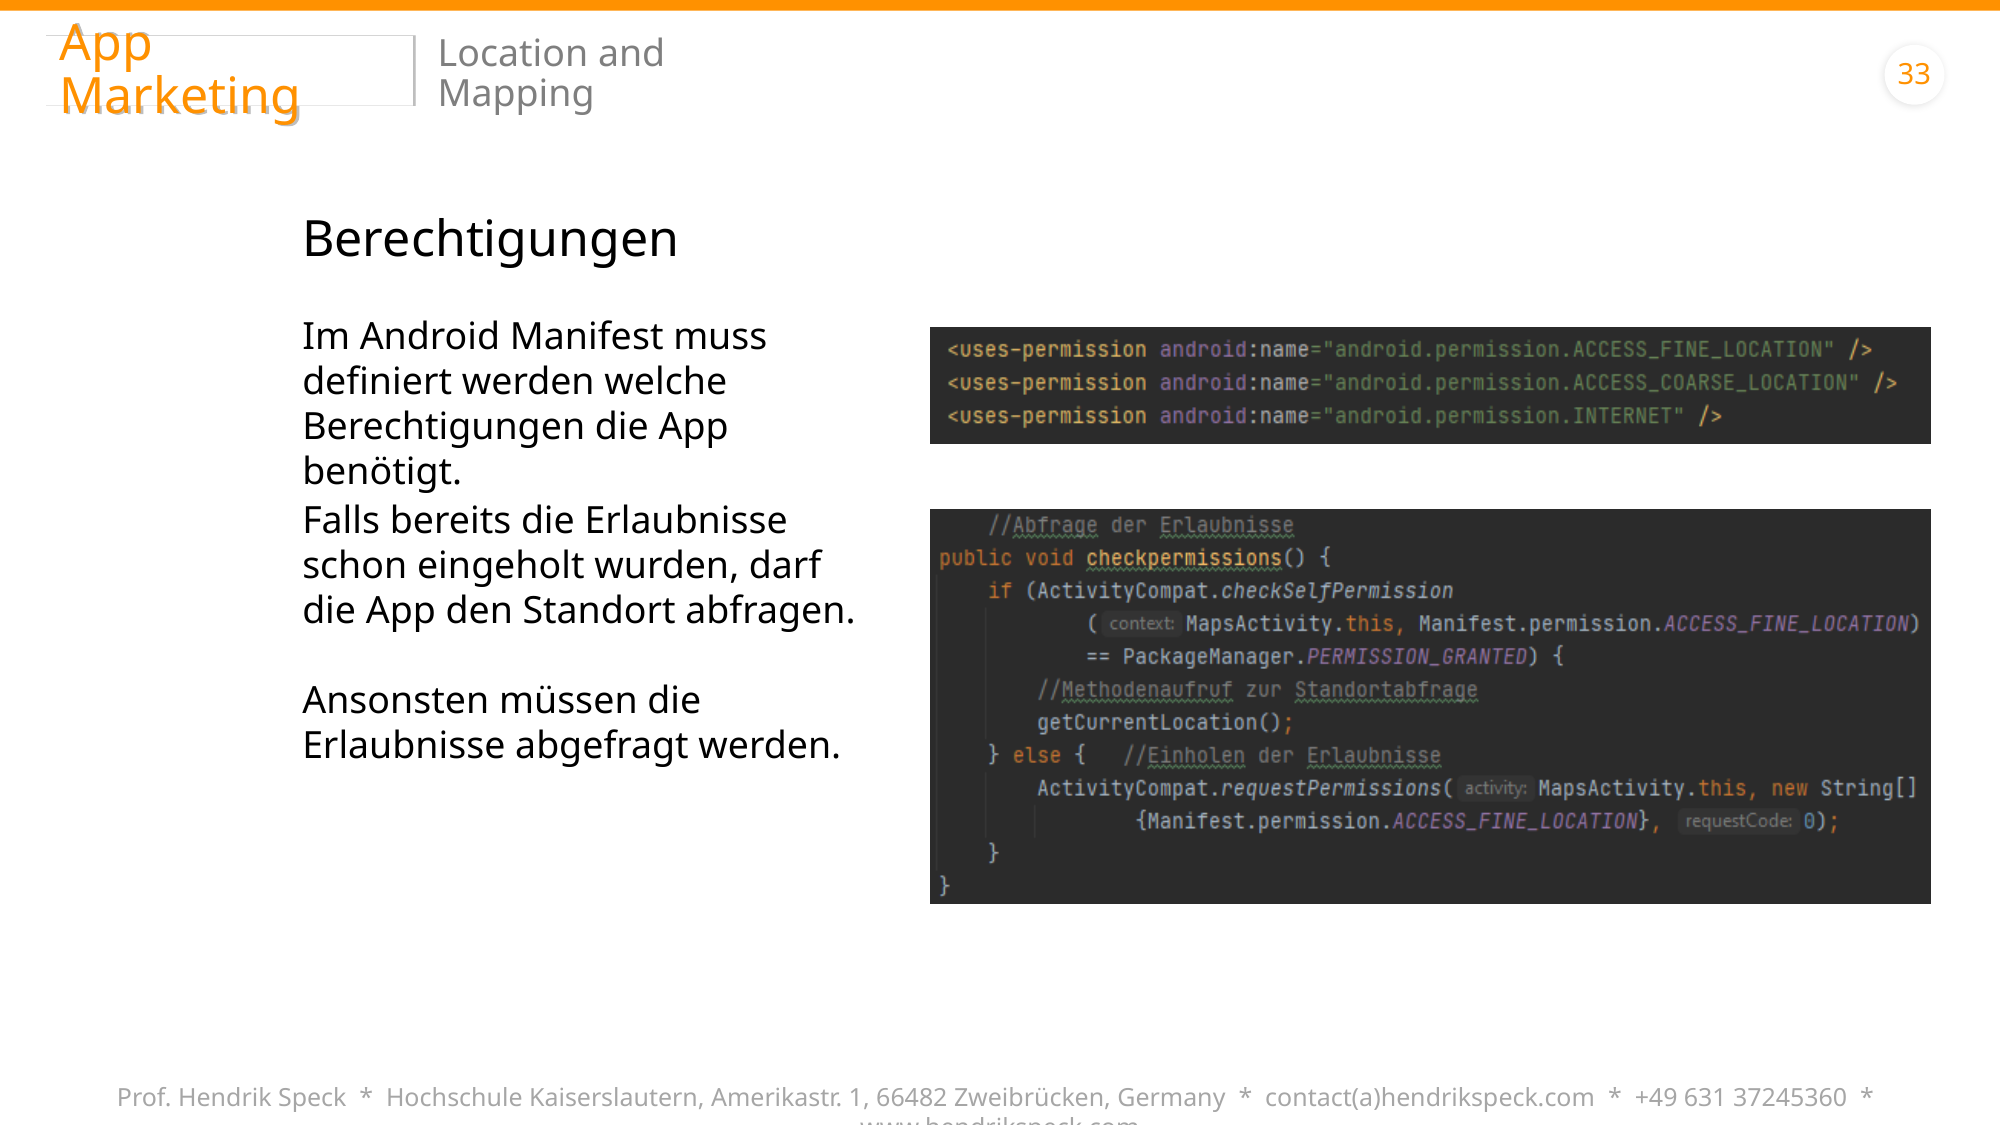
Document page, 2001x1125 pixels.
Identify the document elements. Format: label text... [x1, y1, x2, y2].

picture [930, 509, 1931, 904]
list Location and Mapping [414, 46, 823, 103]
text_box Falls bereits die Erlaubnisse schon eingeholt wurden, darf die App den Standort abfragen. Ansonsten müssen die Erlaubnisse abgefragt werden. [287, 488, 897, 773]
text_box Berechtigungen Im Android Manifest muss definiert werden welche Berechtigungen die App benötigt. [287, 199, 897, 488]
slide_number 33 [1871, 49, 1958, 101]
picture [930, 327, 1931, 444]
list App Marketing [44, 35, 413, 106]
